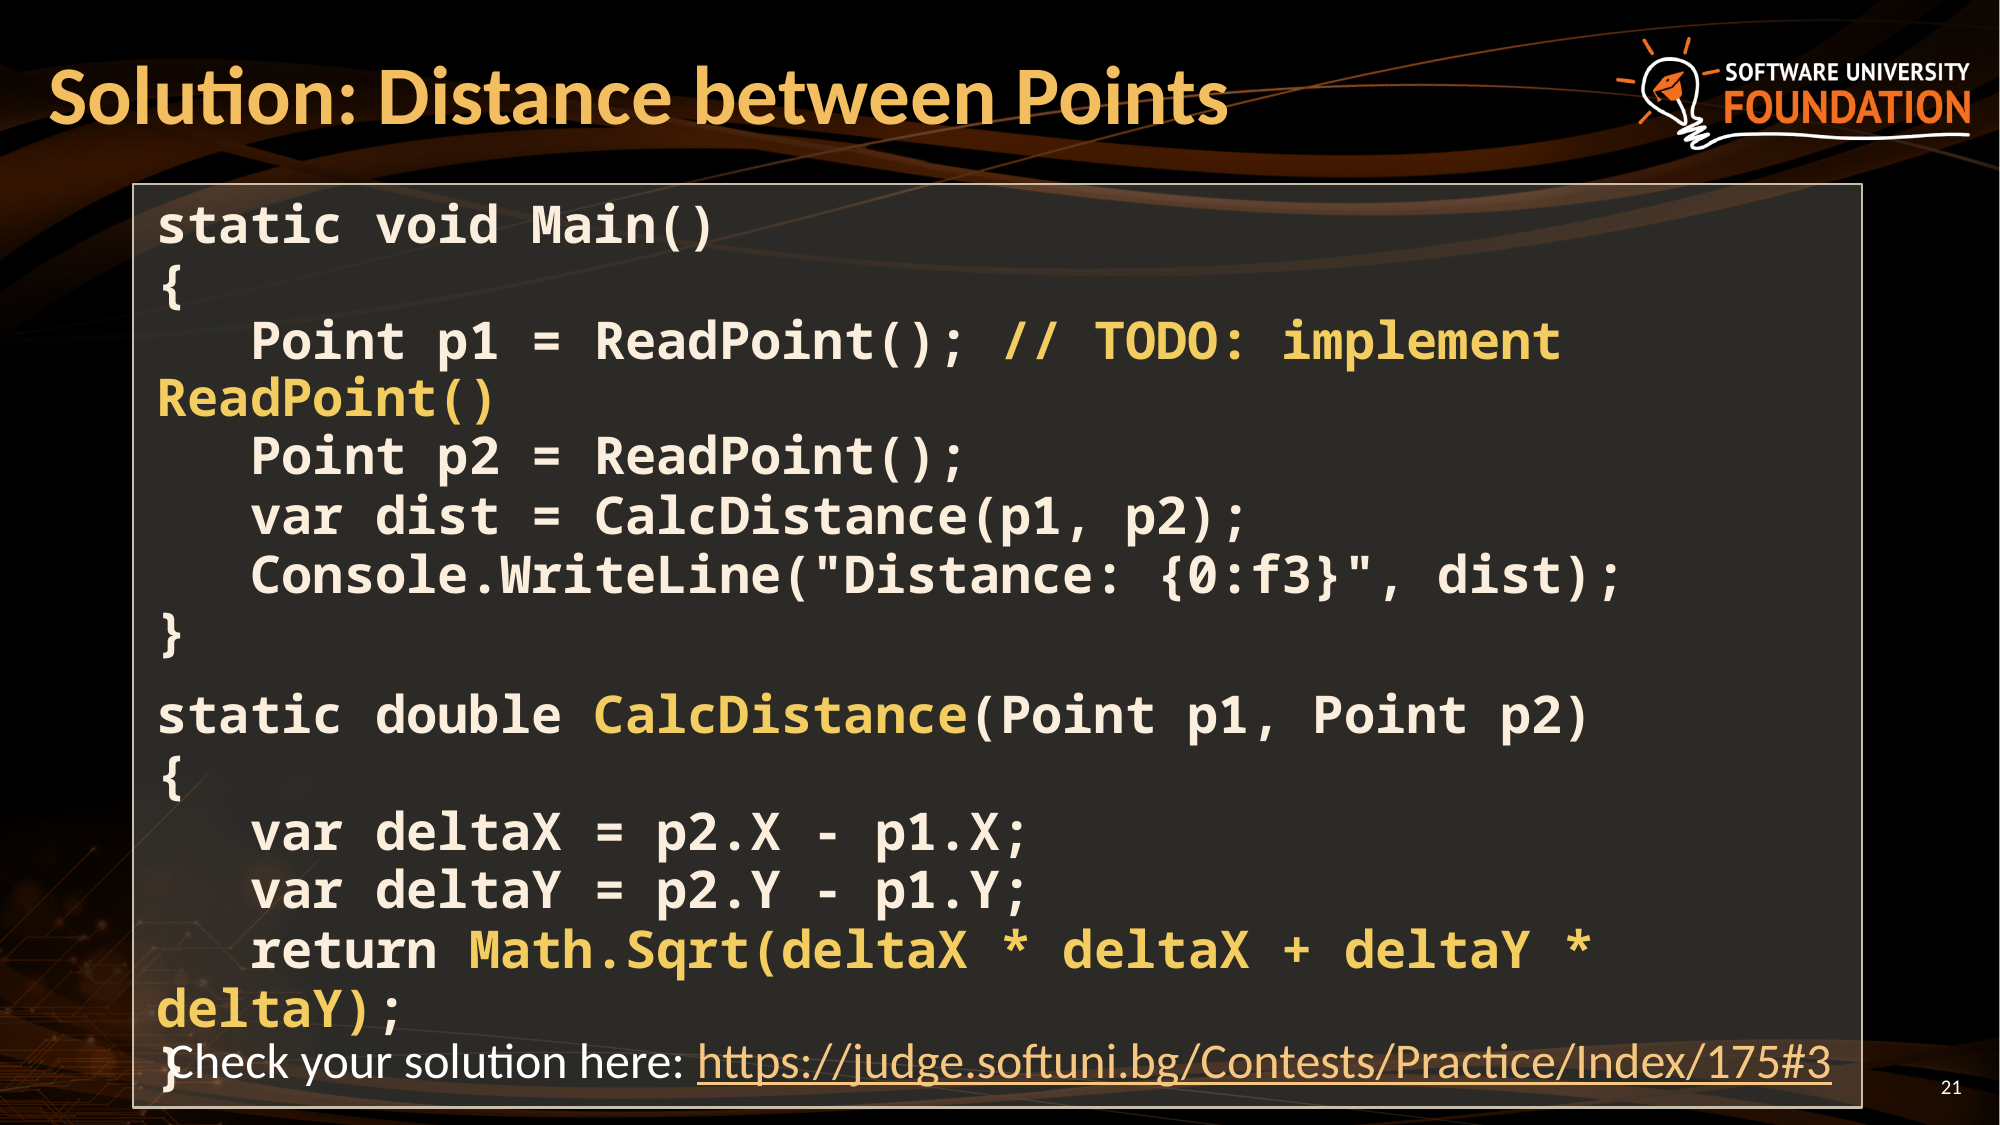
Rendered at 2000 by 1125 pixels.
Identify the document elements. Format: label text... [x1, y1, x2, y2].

text_box static void Main() { Point p1 = ReadPoint(); // TODO: implement ReadPoint() Point p2 = ReadPoint(); var dist = CalcDistance(p1, p2); Console.WriteLine("Distance: {0:f3}", dist); } static double CalcDistance(Point p1, Point p2) { var deltaX = p2.X - p1.X; var deltaY = p2.Y - p1.Y; return Math.Sqrt(deltaX * deltaX + deltaY * deltaY); } [132, 184, 1863, 1021]
title Solution: Distance between Points [30, 6, 1602, 189]
slide_number 21 [1897, 1070, 1968, 1103]
text_box Check your solution here: https://judge.softuni.bg/Contests/Practice/Index/175#3 [130, 1021, 1869, 1096]
picture [0, 0, 2000, 1125]
text_box static void Main() { Point p1 = ReadPoint(); // TODO: implement ReadPoint() Point p2 = ReadPoint(); var dist = CalcDistance(p1, p2); Console.WriteLine("Distance: {0:f3}", dist); } static double CalcDistance(Point p1, Point p2) { var deltaX = p2.X - p1.X; var deltaY = p2.Y - p1.Y; return Math.Sqrt(deltaX * deltaX + deltaY * deltaY); } [132, 1096, 1863, 1108]
